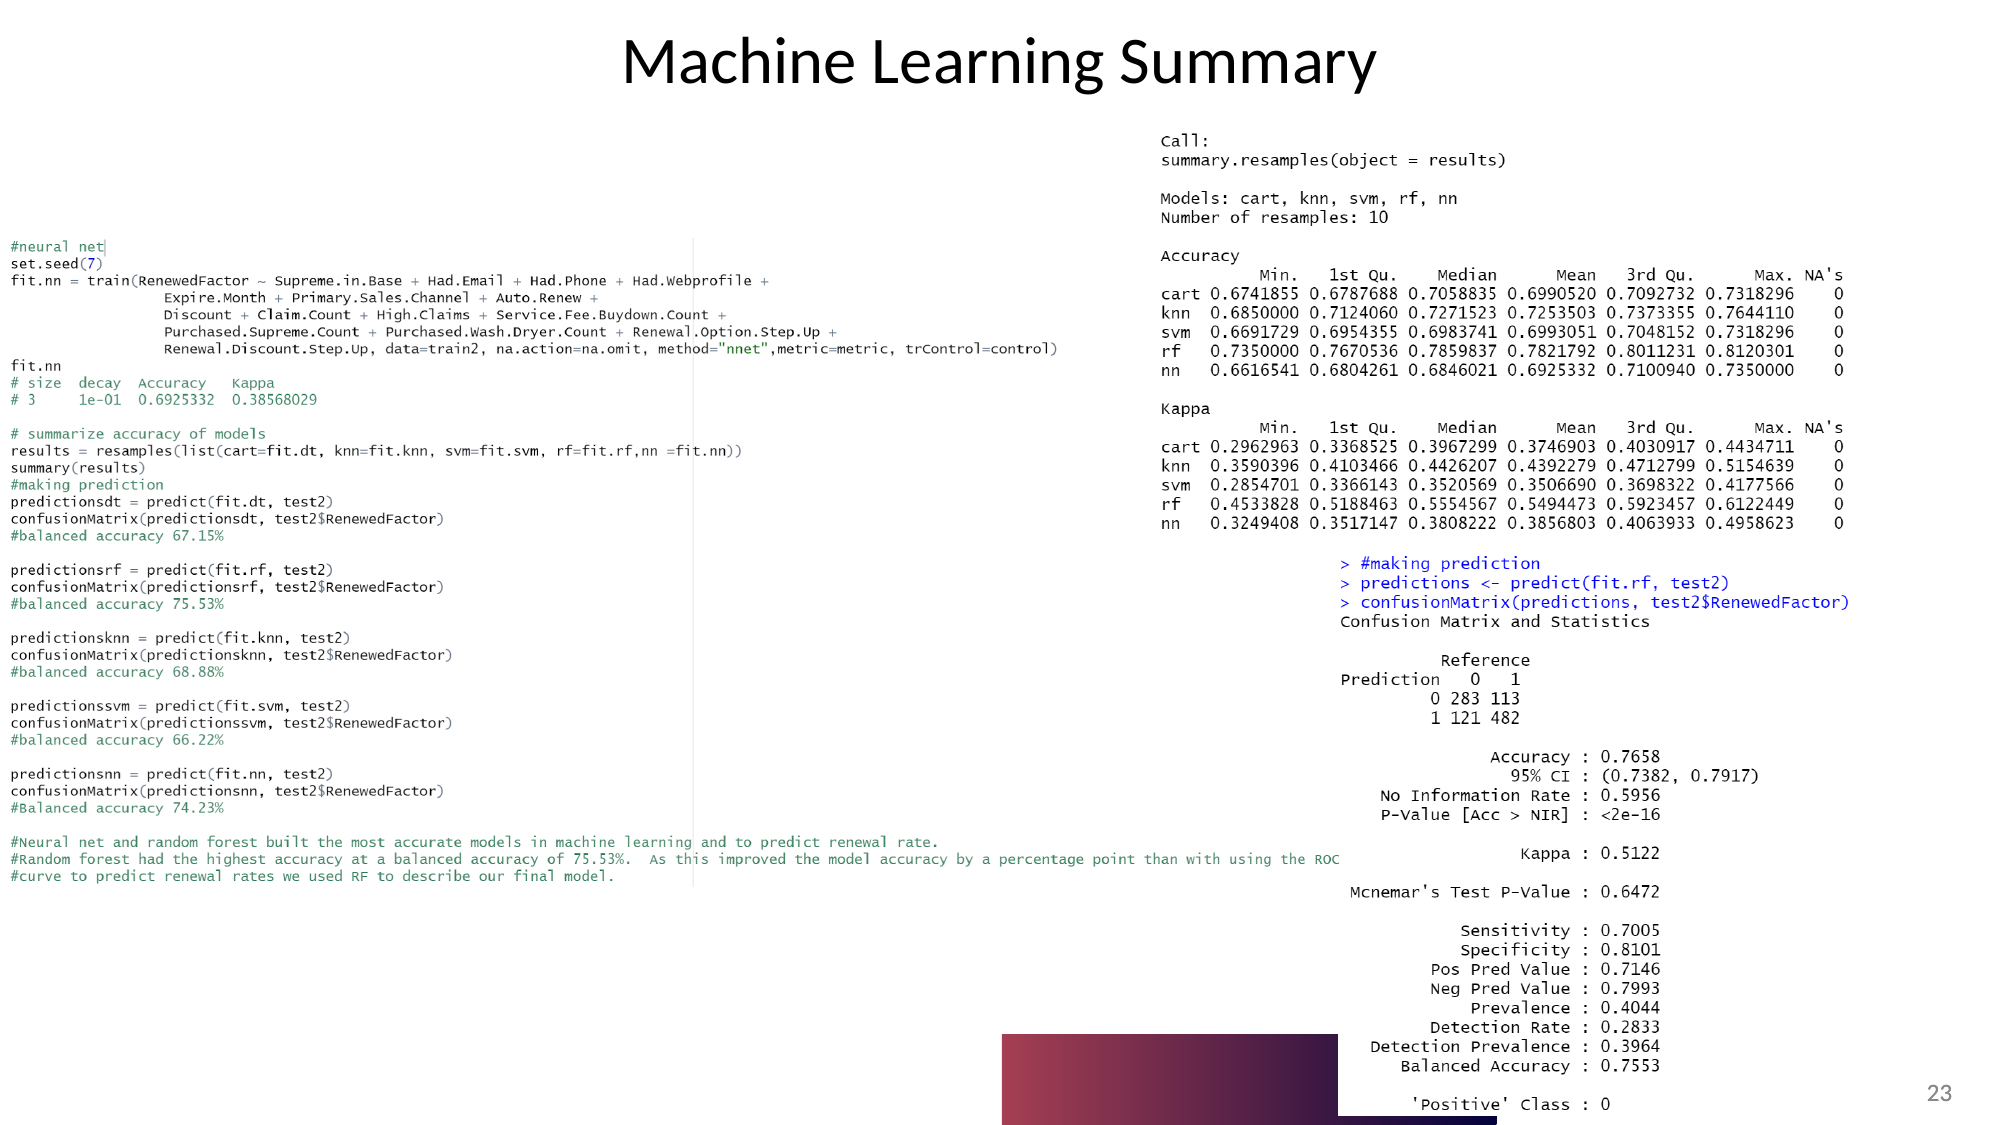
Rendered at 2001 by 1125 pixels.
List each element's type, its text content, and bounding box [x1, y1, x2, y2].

slide_number 23 [1894, 1061, 1968, 1121]
title Machine Learning Summary [476, 9, 1524, 170]
picture [9, 129, 1850, 1116]
